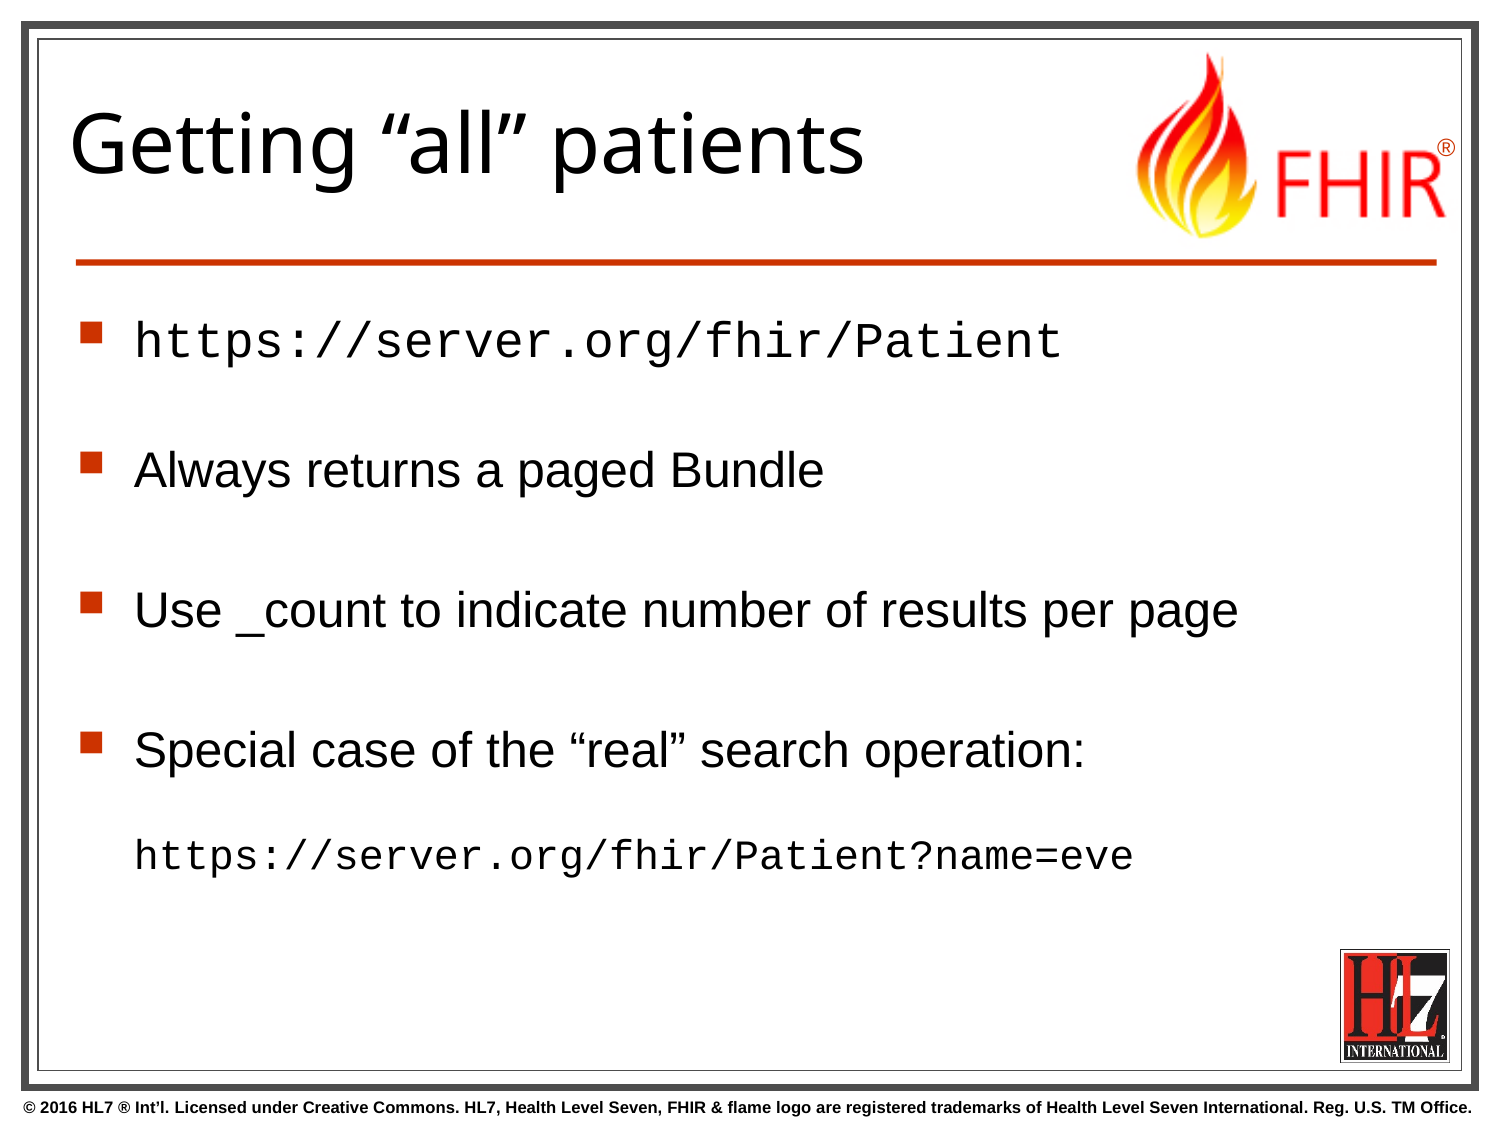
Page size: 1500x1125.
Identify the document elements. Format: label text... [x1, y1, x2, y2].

title Getting “all” patients [53, 54, 1128, 244]
list https://server.org/fhir/Patient Always returns a paged Bundle Use _count to indicate number of results per page Special case of the “real” search operation: https://server.org/fhir/Patient?name=eve [62, 299, 1438, 1059]
picture [1340, 949, 1450, 1063]
picture [1124, 42, 1458, 249]
